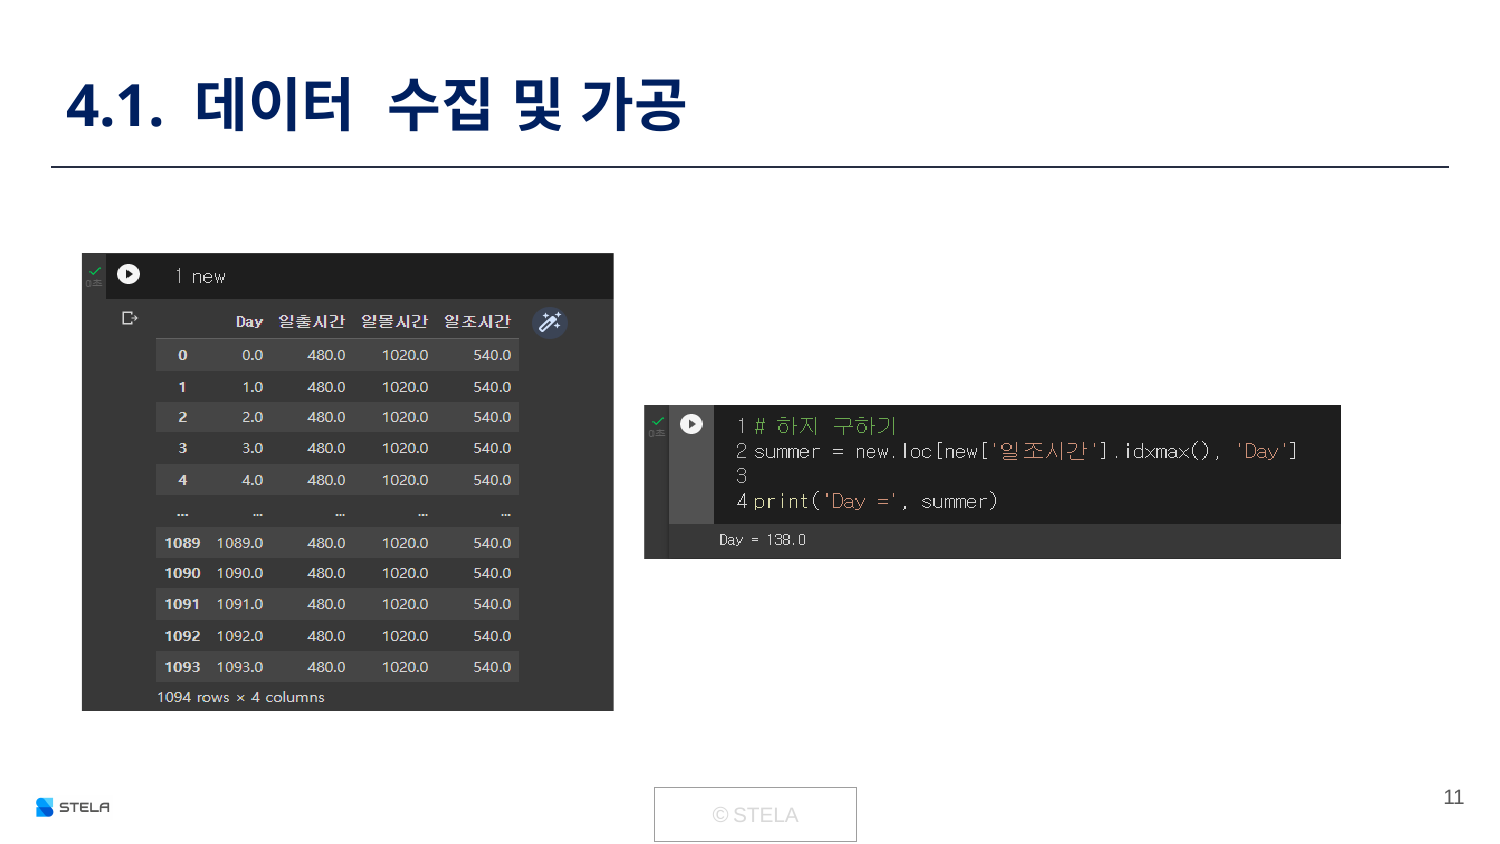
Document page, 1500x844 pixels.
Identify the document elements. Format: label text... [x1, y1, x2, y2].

picture [81, 253, 614, 712]
table_header © STELA [655, 788, 856, 841]
picture [32, 795, 113, 820]
picture [644, 405, 1342, 560]
slide_number ‹#› [1389, 764, 1480, 830]
title 4.1. 데이터 수집 및 가공 [51, 53, 1449, 148]
